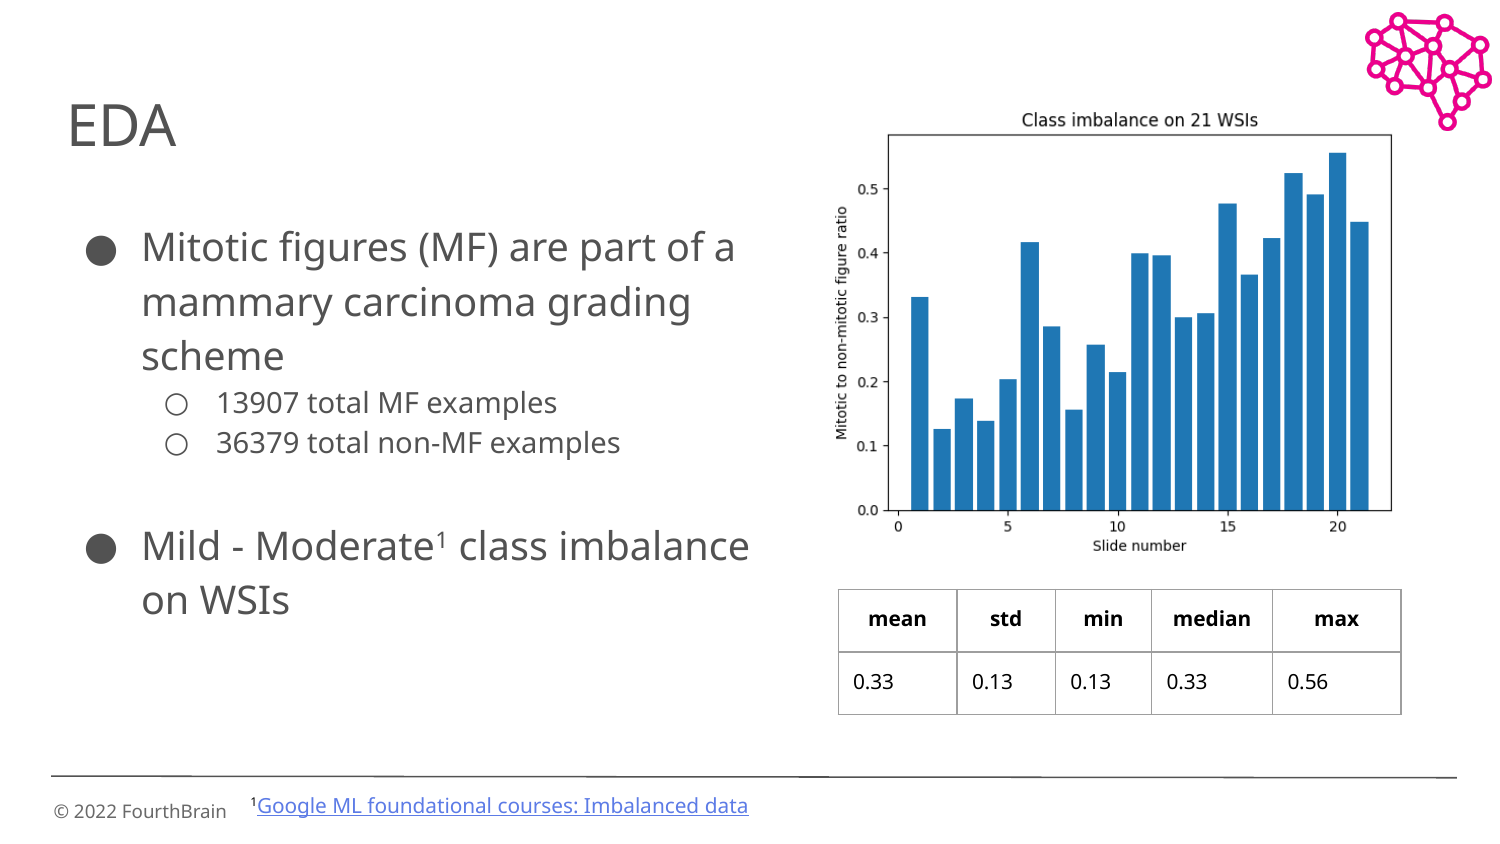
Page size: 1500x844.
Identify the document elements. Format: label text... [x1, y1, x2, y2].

title EDA [51, 72, 1449, 167]
table_header mean [839, 590, 956, 651]
picture [1365, 12, 1492, 131]
table_header median [1152, 590, 1272, 651]
table_header max [1273, 590, 1400, 651]
table_header std [958, 590, 1055, 651]
list Mitotic figures (MF) are part of a mammary carcinoma grading scheme 13907 total MF examples 36379 total non-MF examples Mild - Moderate1 class imbalance on WSIs [51, 152, 769, 715]
text_box 1Google ML foundational courses: Imbalanced data [235, 778, 1458, 835]
table_cell 0.33 [839, 653, 956, 714]
table_cell 0.56 [1273, 653, 1400, 714]
table_cell 0.13 [1056, 653, 1151, 714]
table_header min [1056, 590, 1151, 651]
table_cell 0.33 [1152, 653, 1272, 714]
picture [826, 102, 1402, 564]
table_cell 0.13 [958, 653, 1055, 714]
